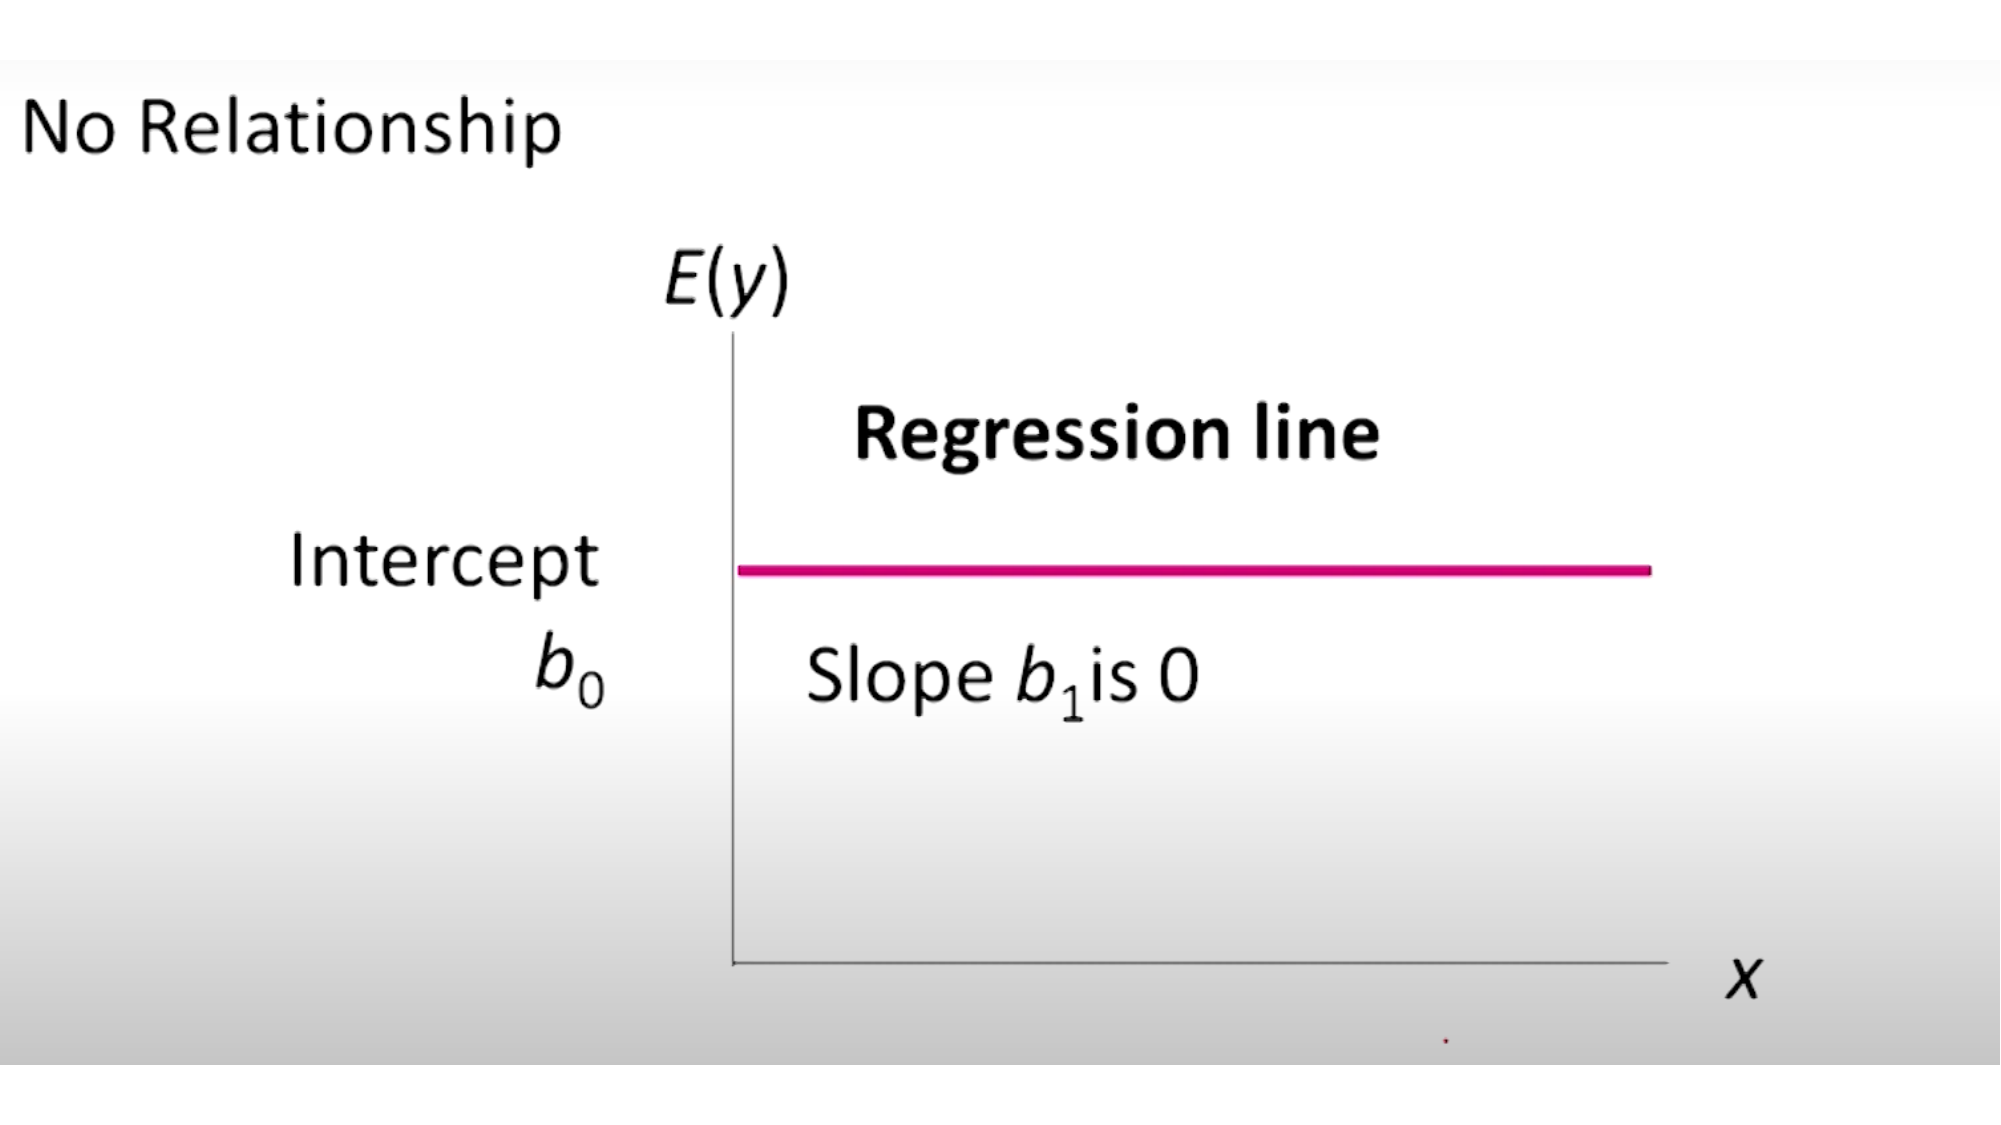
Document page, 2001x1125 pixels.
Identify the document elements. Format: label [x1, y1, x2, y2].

picture [0, 60, 2000, 1065]
